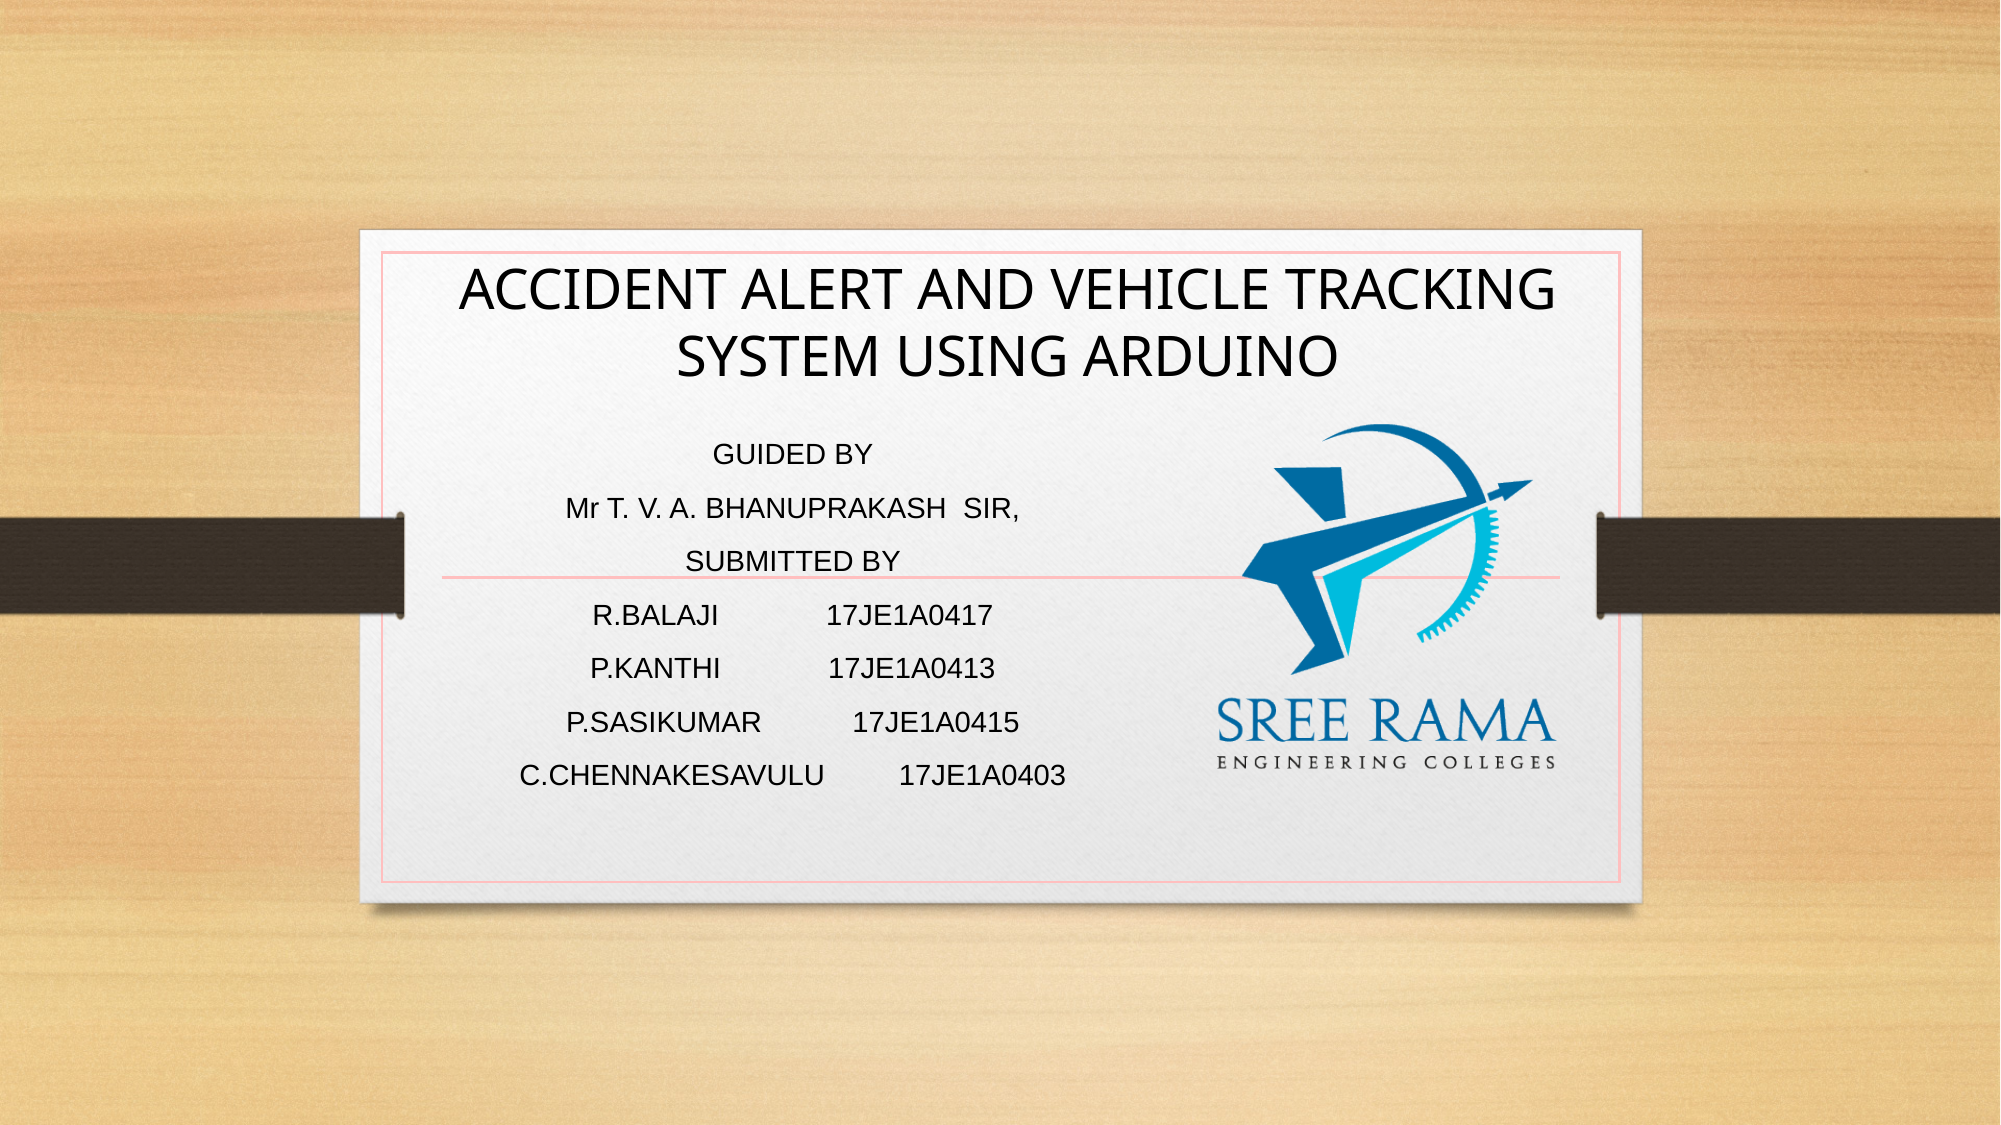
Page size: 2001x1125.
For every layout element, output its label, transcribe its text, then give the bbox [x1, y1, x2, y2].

title ACCIDENT ALERT AND VEHICLE TRACKING SYSTEM USING ARDUINO [400, 243, 1616, 530]
subtitle GUIDED BY Mr T. V. A. BHANUPRAKASH SIR, SUBMITTED BY R.BALAJI 17JE1A0417 P.KANTHI 17JE1A0413 P.SASIKUMAR 17JE1A0415 C.CHENNAKESAVULU 17JE1A0403 [441, 428, 1145, 839]
picture [0, 0, 2001, 1125]
